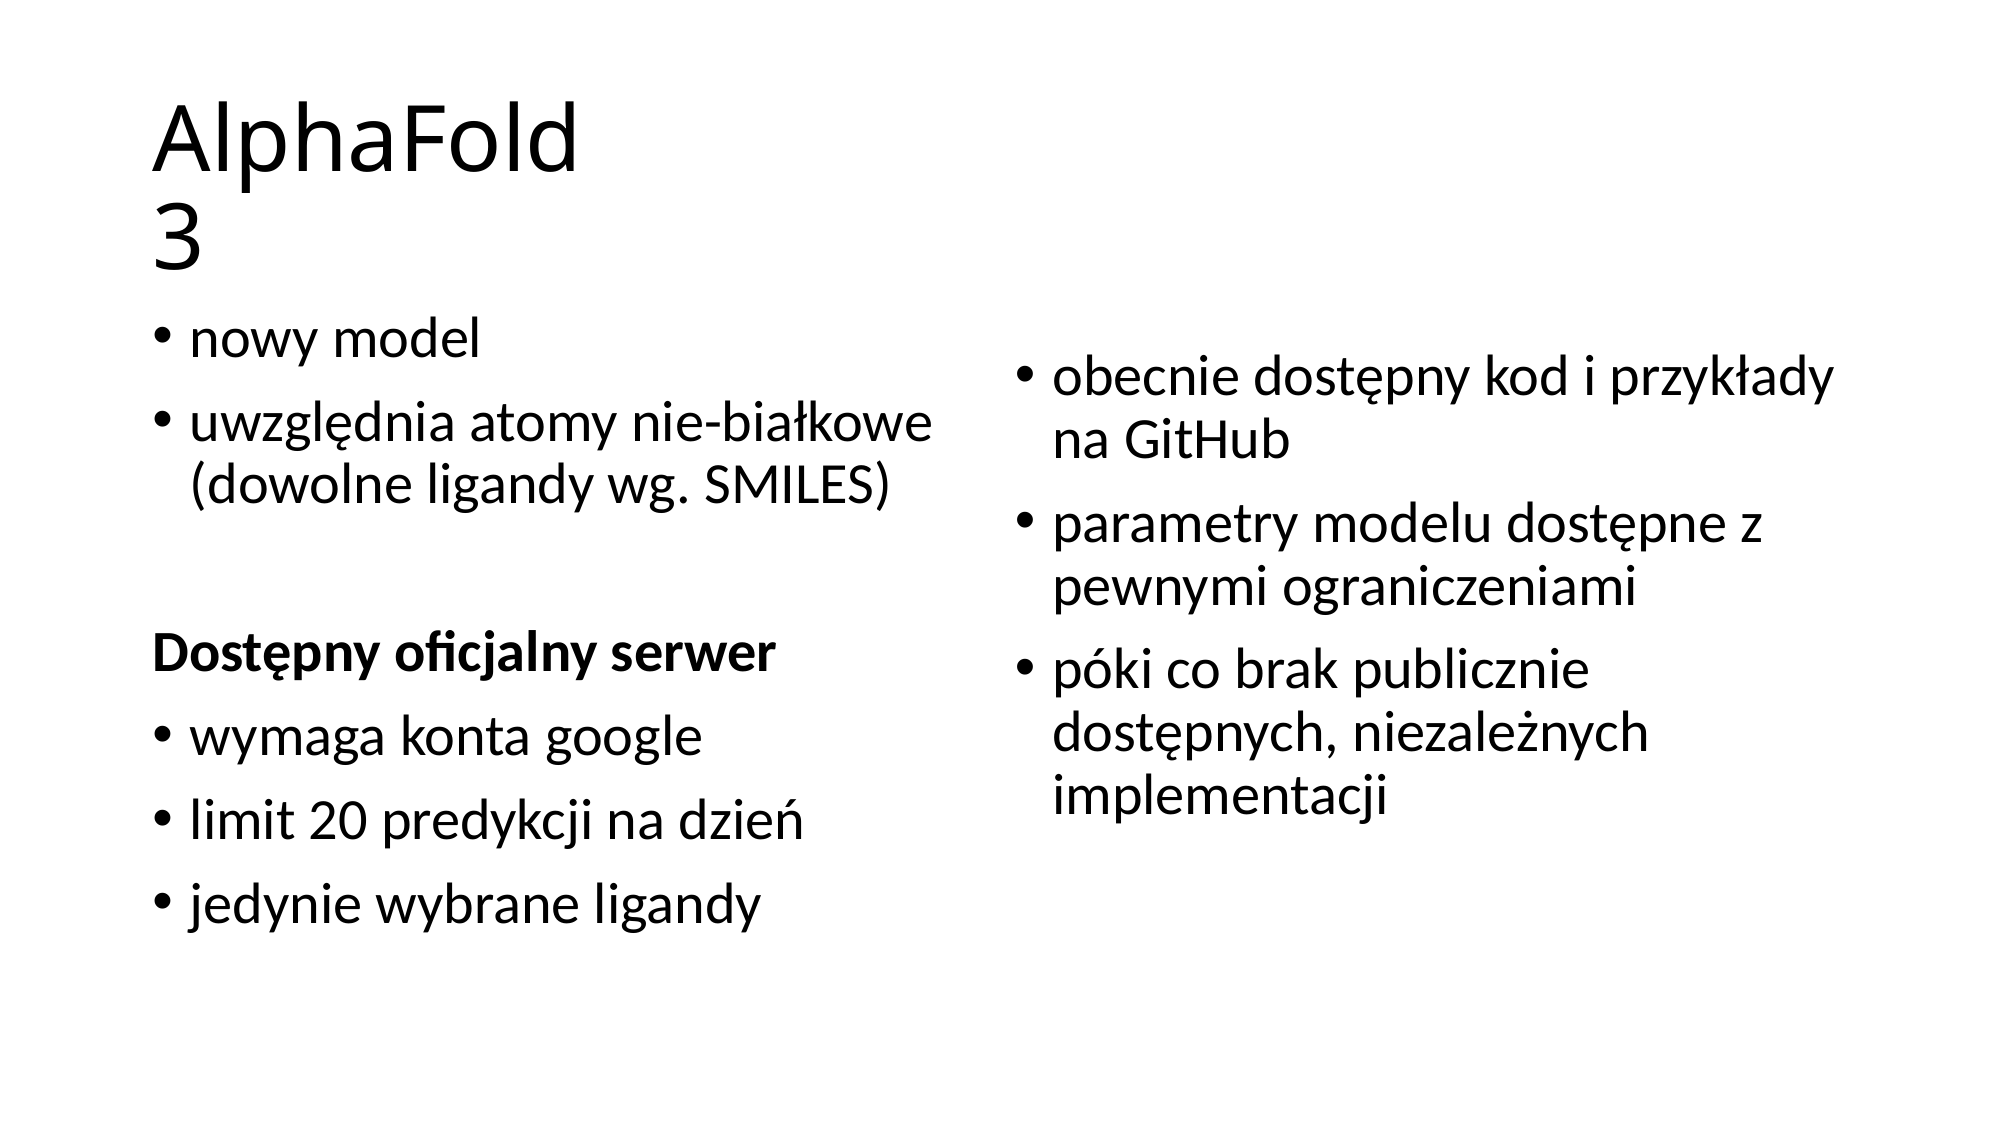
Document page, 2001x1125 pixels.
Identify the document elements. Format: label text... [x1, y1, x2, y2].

title AlphaFold 3 [137, 82, 650, 299]
text_box obecnie dostępny kod i przykłady na GitHub parametry modelu dostępne z pewnymi ograniczeniami póki co brak publicznie dostępnych, niezależnych implementacji [999, 337, 1863, 975]
list nowy model uwzględnia atomy nie-białkowe (dowolne ligandy wg. SMILES) Dostępny oficjalny serwer wymaga konta google limit 20 predykcji na dzień jedynie wybrane ligandy [137, 299, 1000, 1014]
